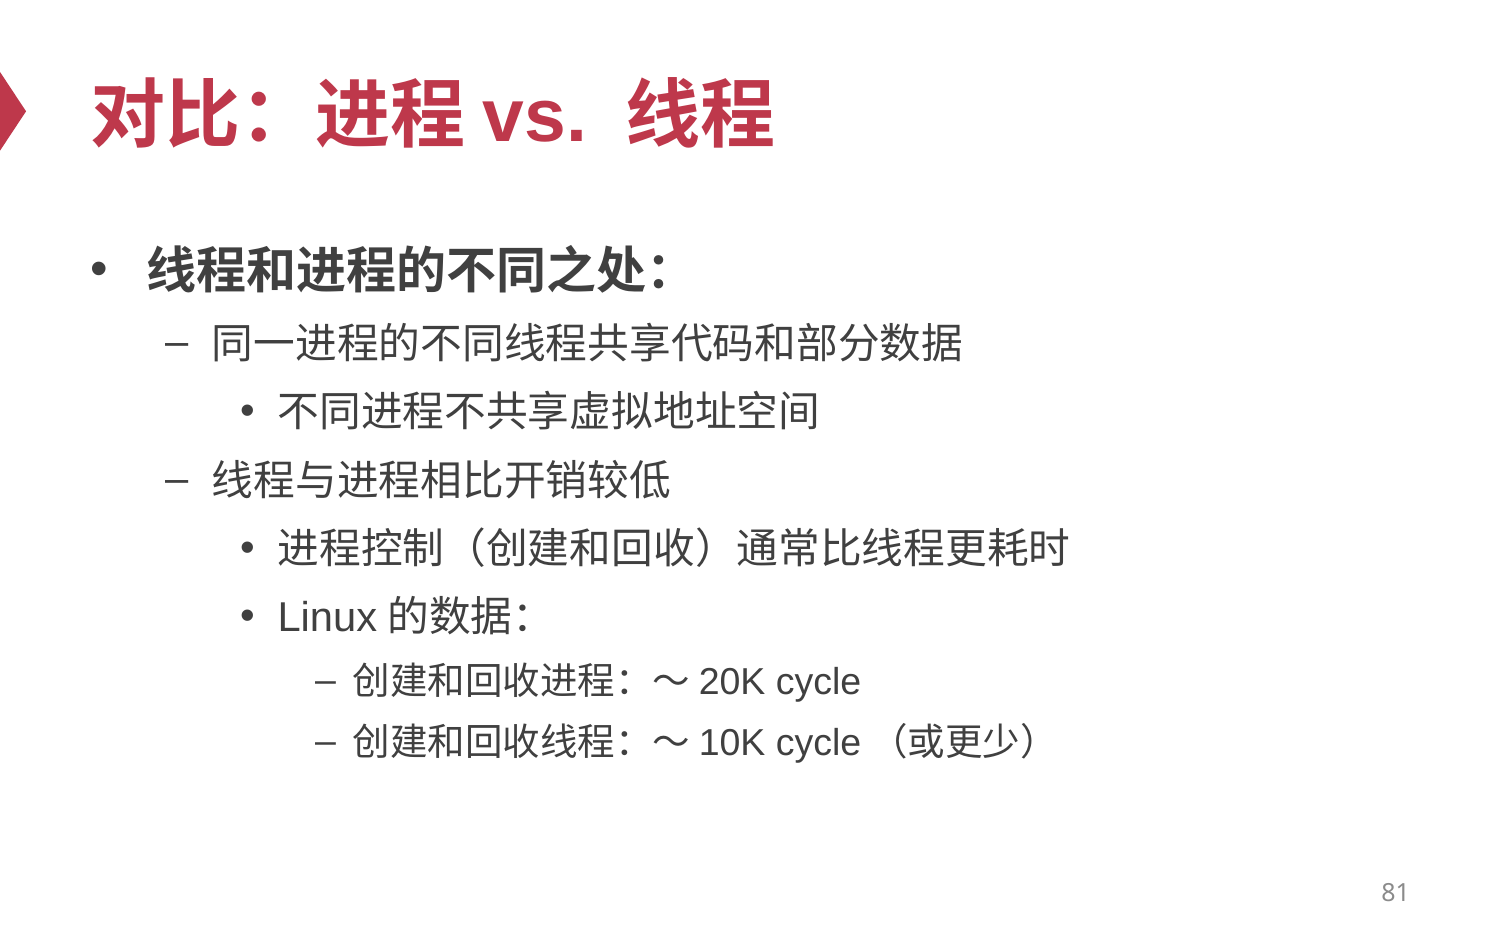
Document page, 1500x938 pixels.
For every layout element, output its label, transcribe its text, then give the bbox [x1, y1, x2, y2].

slide_number 81 [1074, 868, 1425, 919]
title 对比：进程vs. 线程 [75, 37, 1425, 186]
list 线程和进程的不同之处： 同一进程的不同线程共享代码和部分数据 不同进程不共享虚拟地址空间 线程与进程相比开销较低 进程控制（创建和回收）通常比线程更耗时 Linux的数据： 创建和回收进程：～20K cycle 创建和回收线程：～10K cycle（或更少） [75, 218, 1425, 838]
